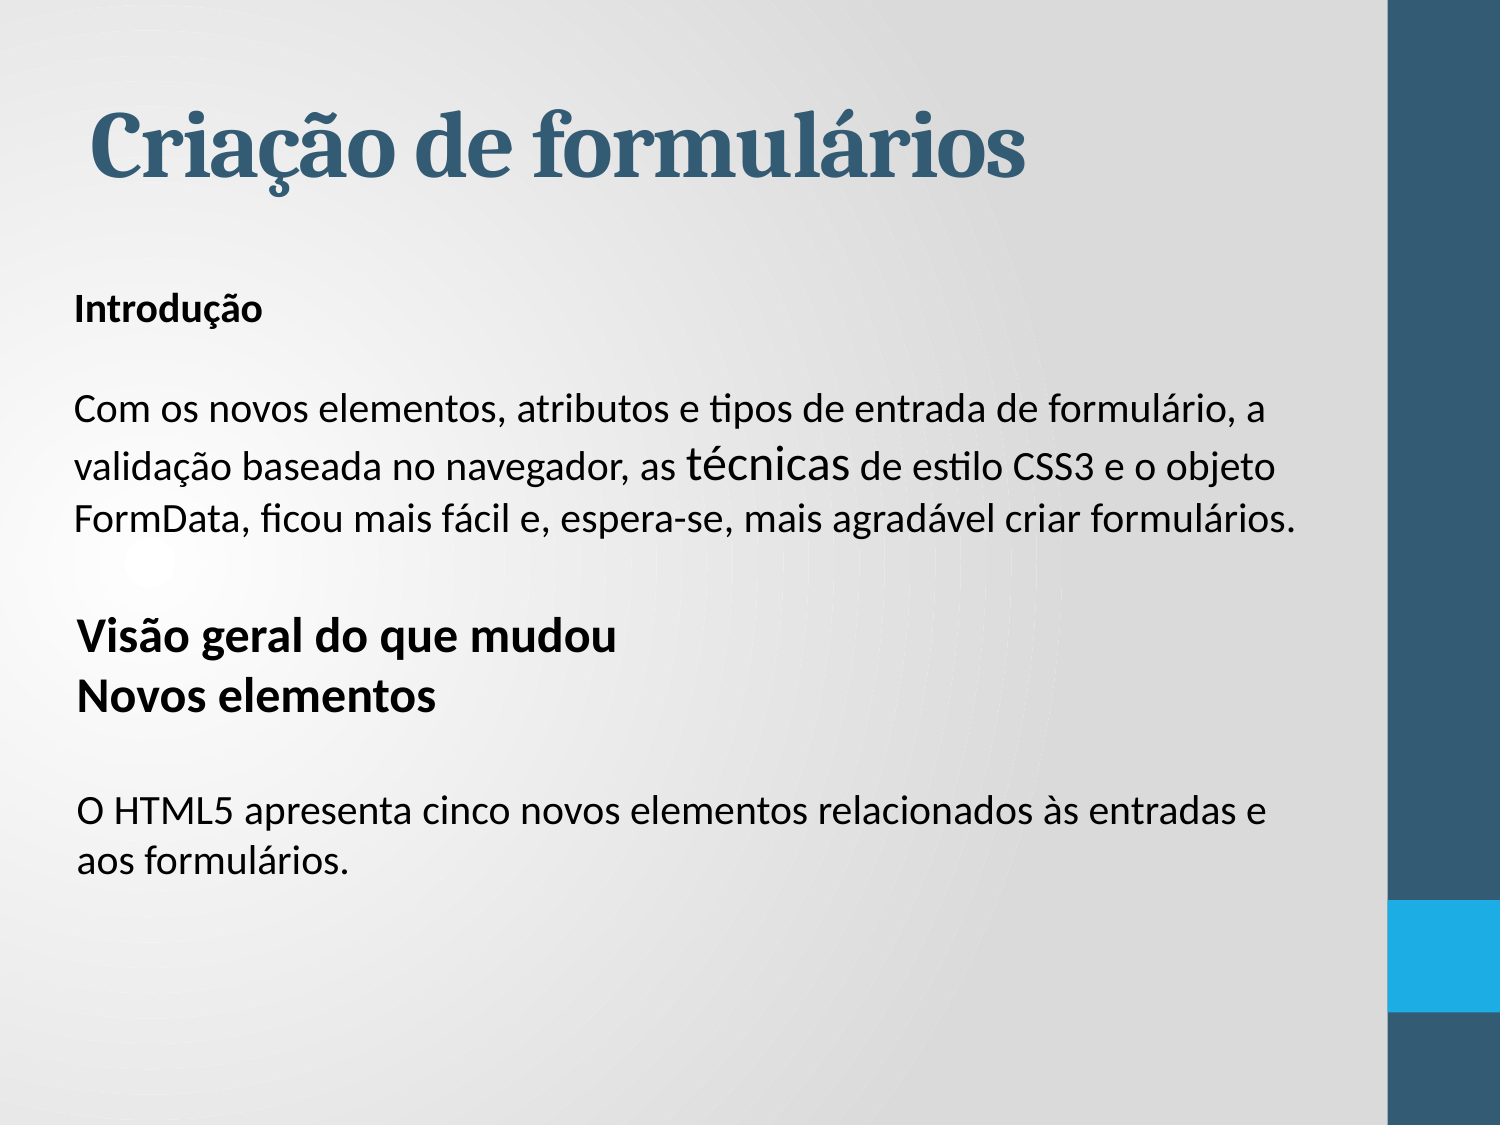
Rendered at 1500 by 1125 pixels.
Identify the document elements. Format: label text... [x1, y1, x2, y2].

title Criação de formulários [75, 45, 1325, 233]
text_box Visão geral do que mudou Novos elementos O HTML5 apresenta cinco novos elementos relacionados às entradas e aos formulários. [61, 595, 1326, 890]
text_box Introdução Com os novos elementos, atributos e tipos de entrada de formulário, a validação baseada no navegador, as técnicas de estilo CSS3 e o objeto FormData, ficou mais fácil e, espera-se, mais agradável criar formulários. [58, 273, 1323, 548]
